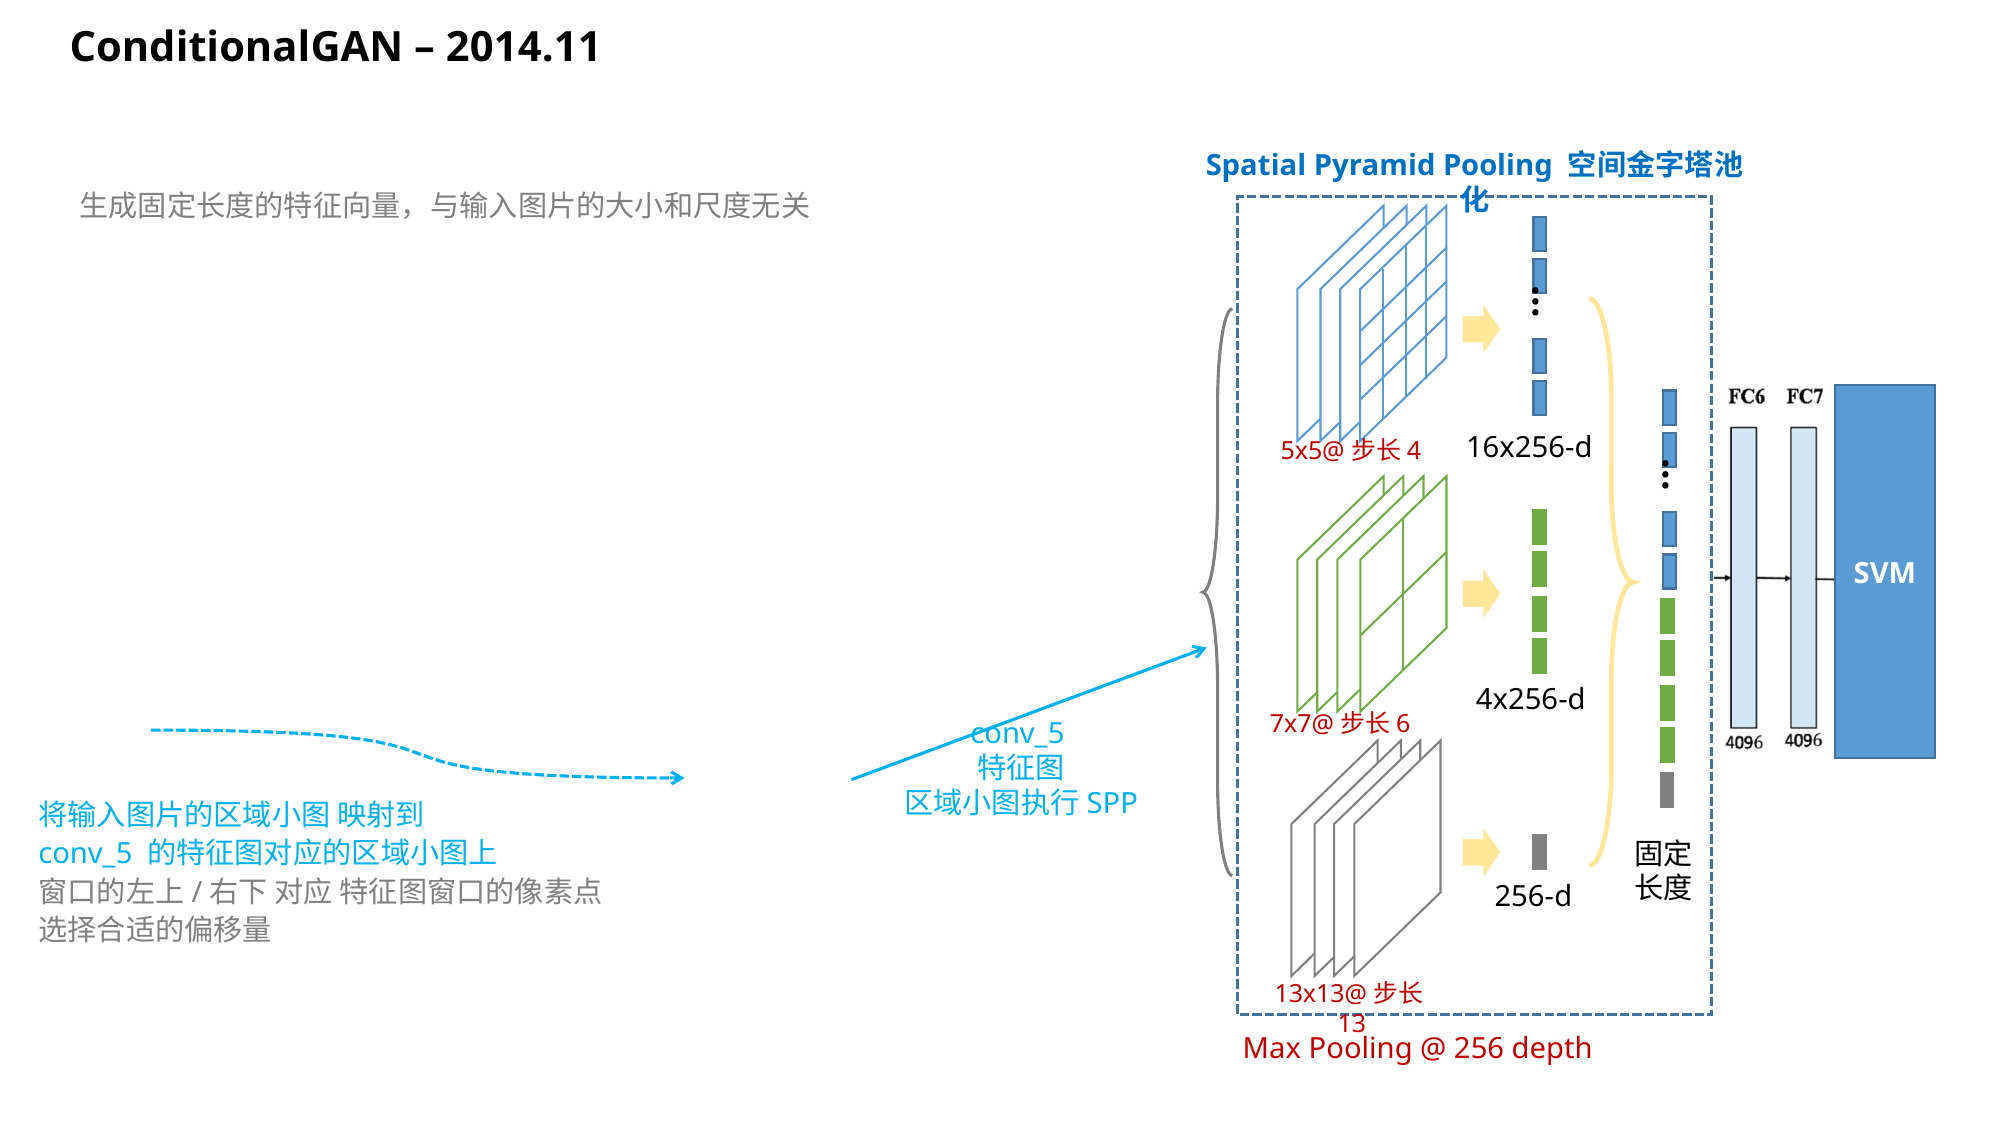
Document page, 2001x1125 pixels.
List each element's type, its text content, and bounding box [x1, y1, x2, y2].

text_box [1200, 307, 1233, 877]
text_box 7x7@步长6 [1248, 700, 1432, 745]
text_box 将输入图片的区域小图 映射到 conv_5 的特征图对应的区域小图上 窗口的左上/右下 对应 特征图窗口的像素点 选择合适的偏移量 [23, 785, 393, 954]
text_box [1360, 552, 1447, 636]
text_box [1360, 226, 1447, 421]
text_box Spatial Pyramid Pooling 空间金字塔池化 [1180, 139, 1770, 224]
text_box 13x13@步长13 [1248, 970, 1456, 1046]
text_box ConditionalGAN – 2014.11 [54, 11, 804, 77]
text_box 5x5@步长4 [1259, 426, 1443, 472]
picture [1713, 386, 1886, 752]
text_box conv_5 特征图 区域小图执行SPP [887, 780, 1156, 827]
text_box Max Pooling @ 256 depth [1195, 1021, 1648, 1072]
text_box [1661, 598, 1674, 762]
text_box SVM [1834, 384, 1936, 759]
text_box 将输入图片的区域小图 映射到 conv_5 的特征图对应的区域小图上 窗口的左上/右下 对应 特征图窗口的像素点 选择合适的偏移量 [442, 785, 634, 954]
text_box 生成固定长度的特征向量，与输入图片的大小和尺度无关 [61, 179, 829, 230]
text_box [1632, 390, 1708, 589]
text_box [1237, 224, 1712, 1016]
text_box 固定 长度 [1613, 827, 1714, 913]
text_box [851, 647, 1207, 780]
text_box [393, 487, 442, 1021]
